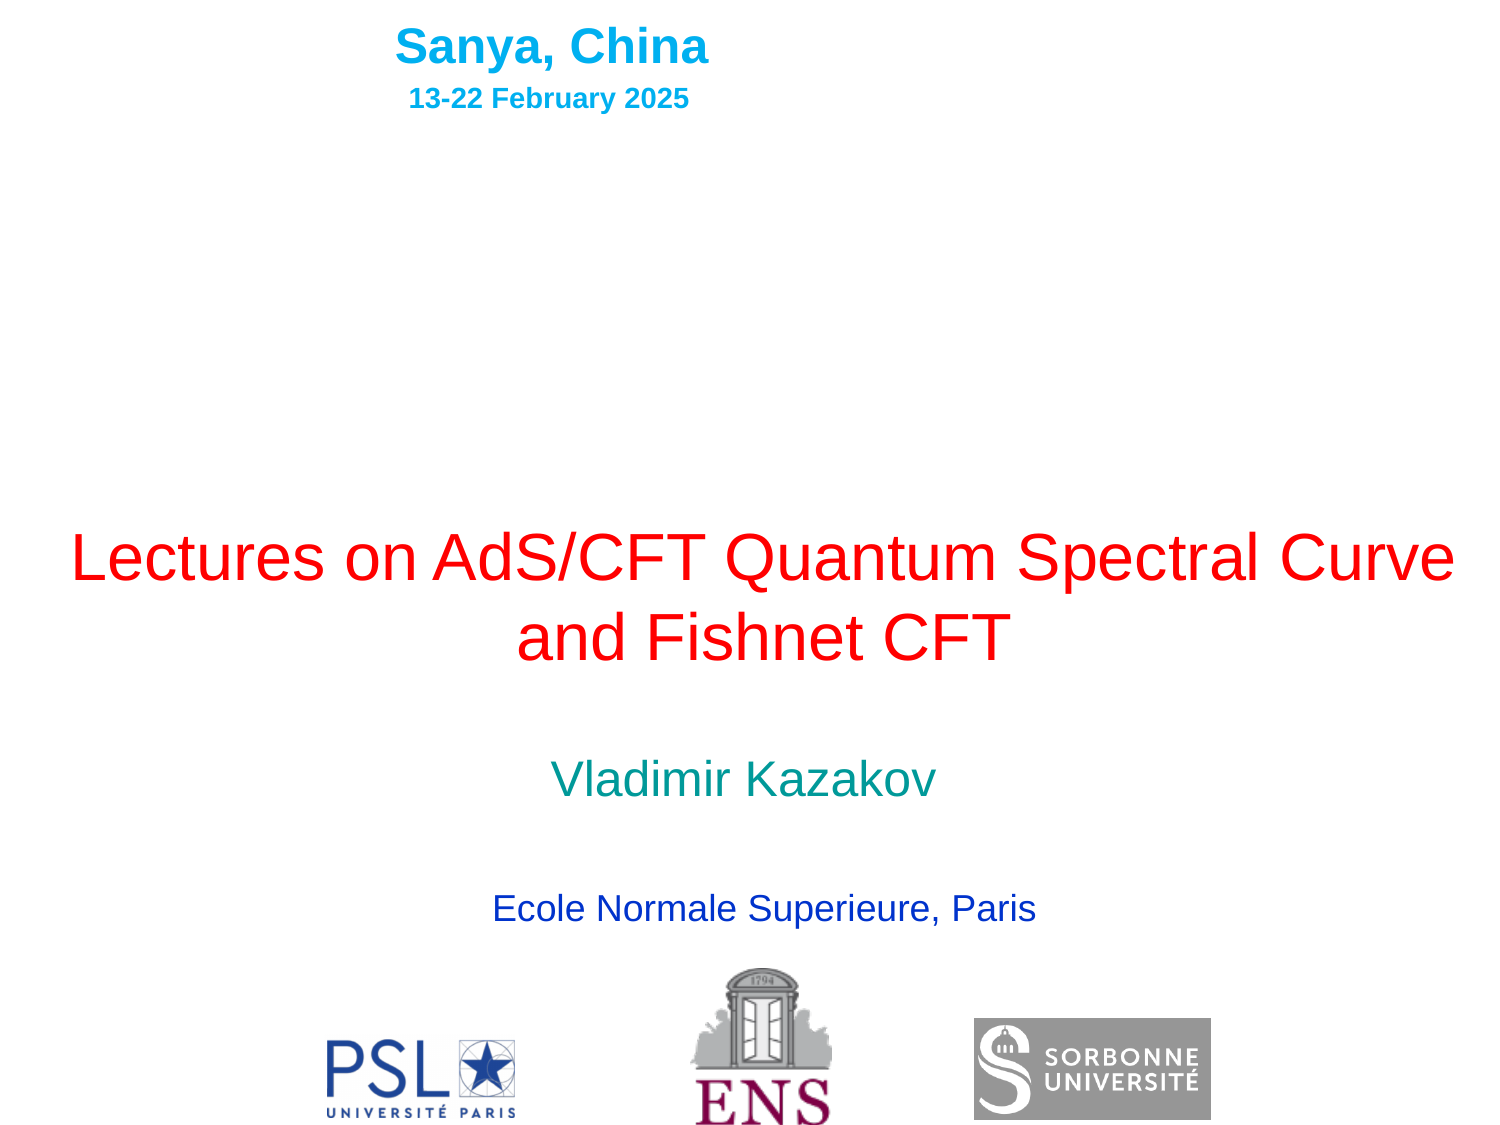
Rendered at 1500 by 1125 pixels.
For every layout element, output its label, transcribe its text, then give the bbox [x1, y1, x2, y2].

title Lectures on AdS/CFT Quantum Spectral Curve and Fishnet CFT [14, 473, 1500, 715]
text_box Sanya, China 13-22 February 2025 [249, 6, 840, 127]
picture [690, 967, 832, 1125]
picture [974, 1018, 1211, 1120]
subtitle Vladimir Kazakov Ecole Normale Superieure, Paris [253, 738, 1275, 940]
picture [324, 1034, 515, 1119]
